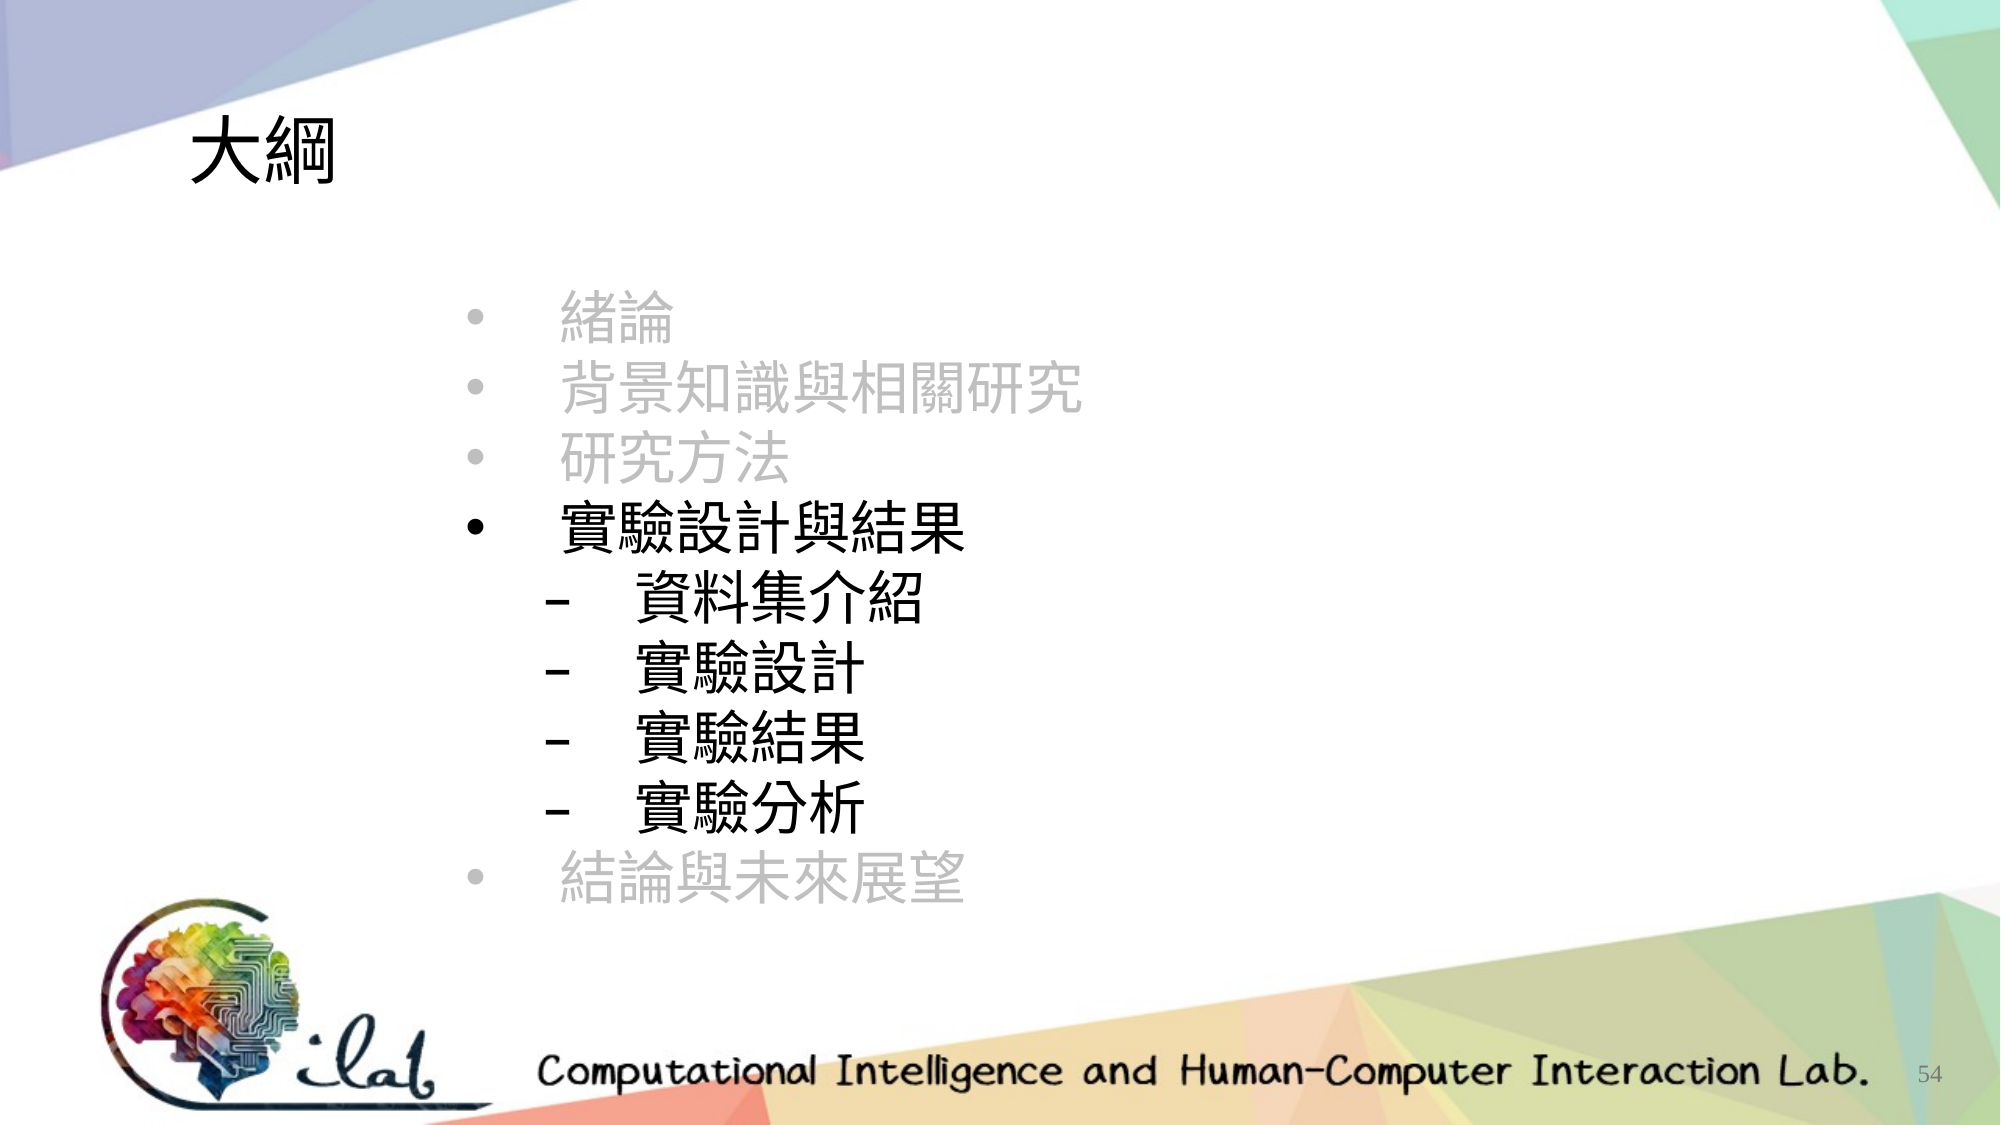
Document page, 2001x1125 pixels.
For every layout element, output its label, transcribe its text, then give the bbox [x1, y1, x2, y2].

picture [0, 0, 2001, 1125]
text_box 緒論 背景知識與相關研究 研究方法 實驗設計與結果 資料集介紹 實驗設計 實驗結果 實驗分析 結論與未來展望 [450, 273, 1550, 919]
text_box 大綱 [114, 96, 412, 201]
slide_number 54 [1507, 1042, 1958, 1103]
